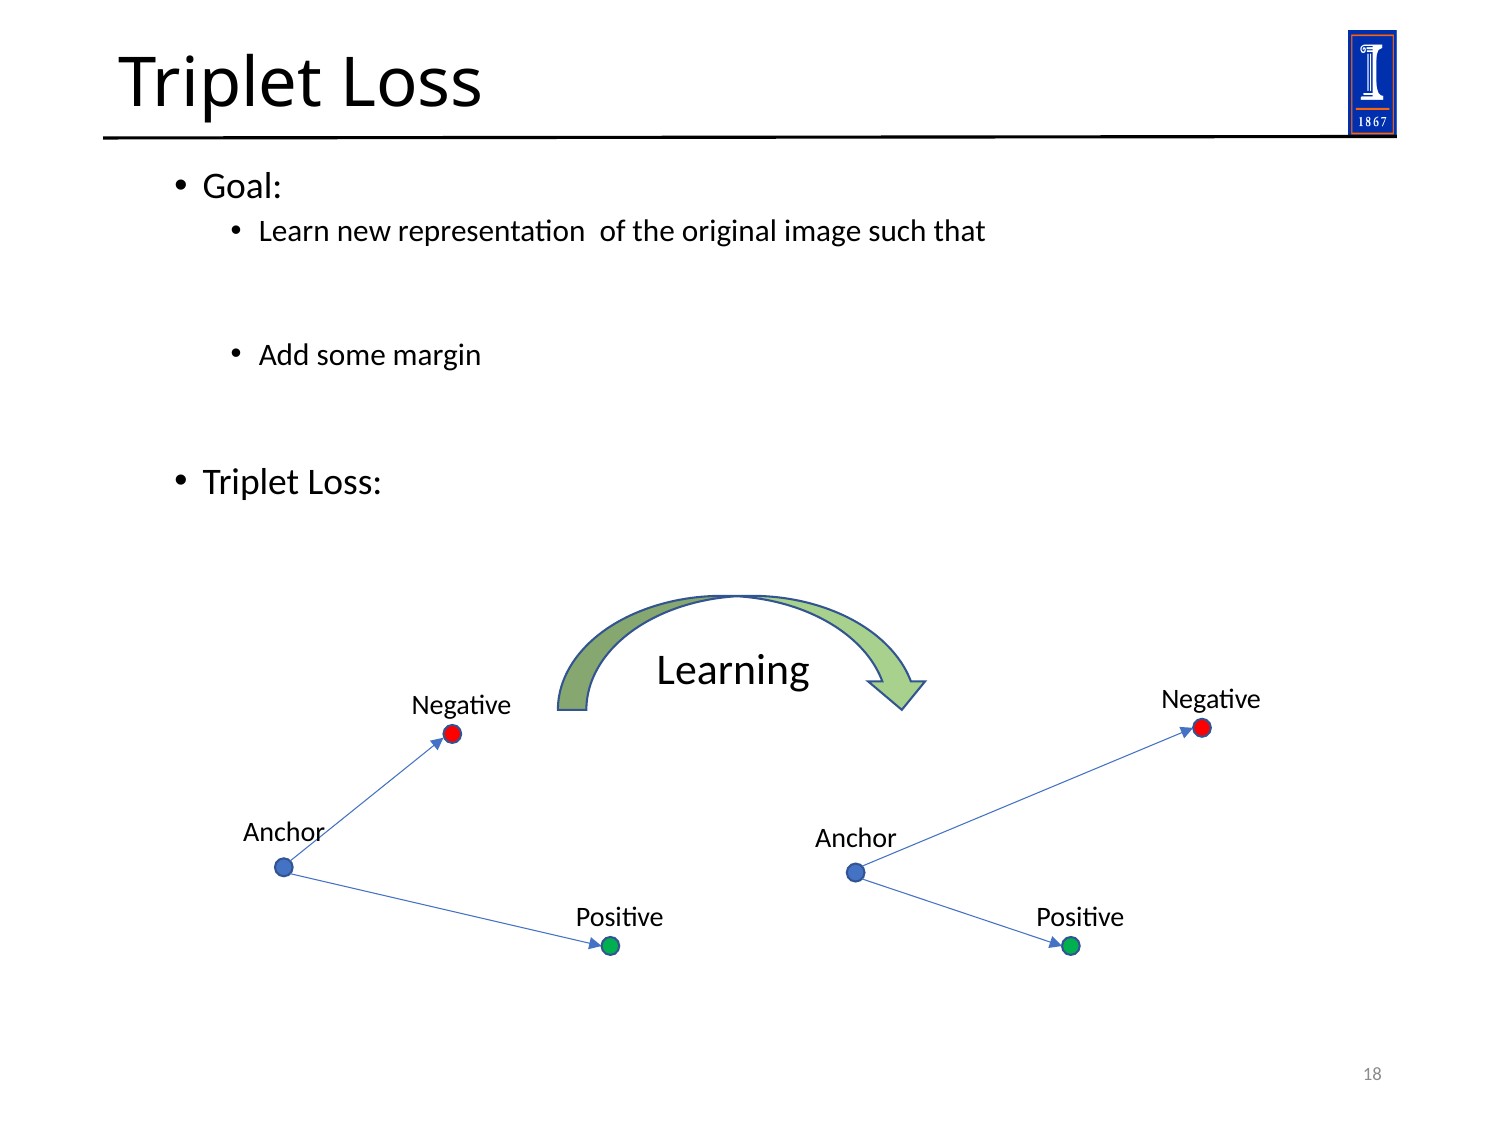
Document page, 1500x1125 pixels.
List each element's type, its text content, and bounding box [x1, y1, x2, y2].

text_box [556, 594, 928, 712]
text_box Positive [602, 891, 690, 940]
text_box Anchor [228, 806, 290, 855]
text_box Anchor [800, 811, 861, 861]
text_box Positive [1062, 891, 1147, 940]
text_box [290, 737, 444, 861]
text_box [290, 873, 602, 947]
text_box [273, 857, 294, 878]
slide_number 18 [1059, 1042, 1397, 1103]
text_box Learning [610, 633, 856, 701]
text_box [1061, 940, 1081, 956]
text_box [861, 878, 1062, 946]
text_box Negative [396, 679, 530, 728]
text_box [861, 727, 1194, 867]
text_box [1192, 722, 1212, 738]
text_box [845, 862, 866, 883]
title Triplet Loss [103, 30, 1397, 138]
text_box Negative [1146, 672, 1286, 722]
text_box [600, 940, 621, 956]
text_box [442, 728, 463, 744]
